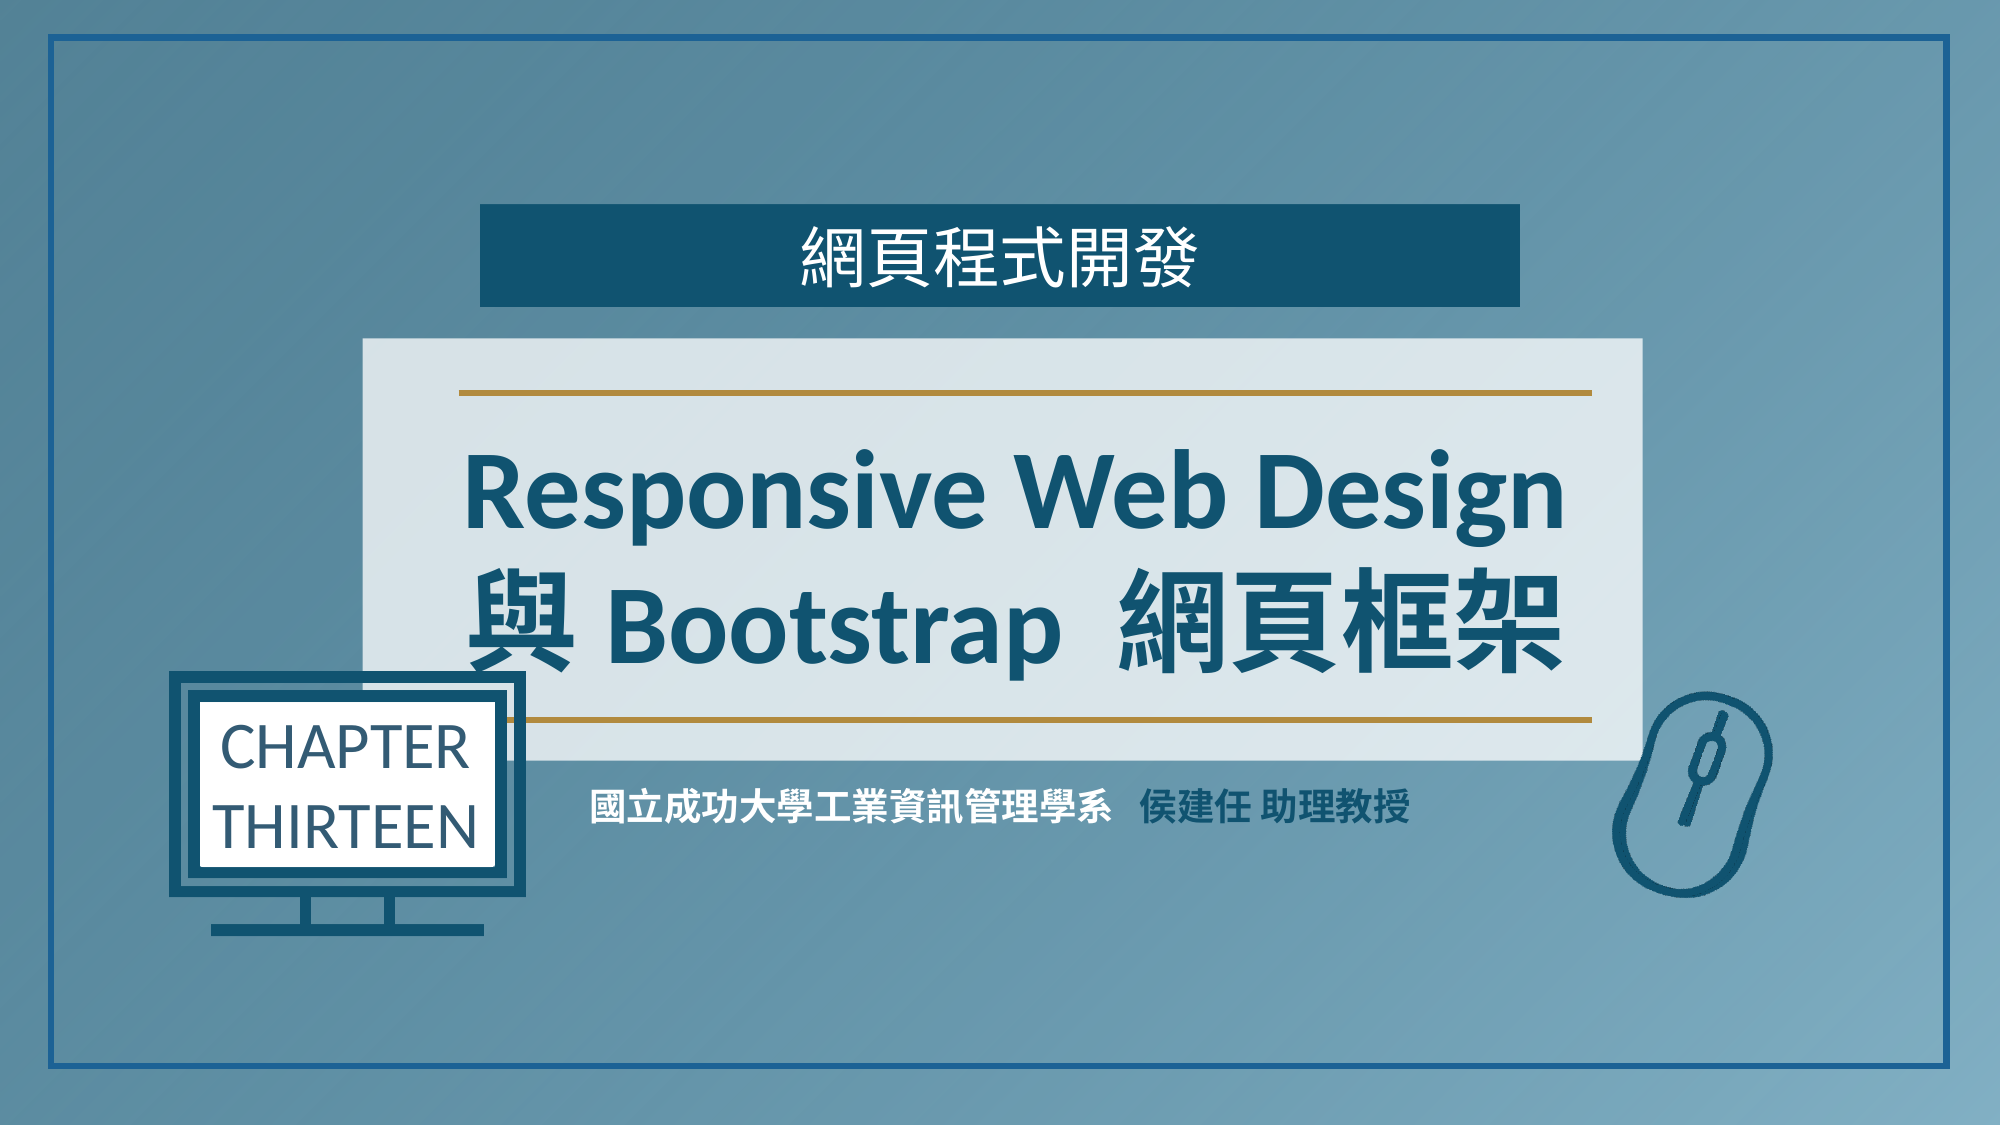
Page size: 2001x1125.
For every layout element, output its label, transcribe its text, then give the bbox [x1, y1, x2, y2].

text_box 網頁程式開發 [479, 203, 1521, 308]
text_box Responsive Web Design 與Bootstrap 網頁框架 [413, 408, 1619, 694]
text_box CHAPTER THIRTEEN [189, 695, 503, 870]
text_box 國立成功大學工業資訊管理學系 侯建任 助理教授 [574, 775, 1426, 836]
picture [1531, 630, 1855, 955]
picture [163, 619, 531, 987]
